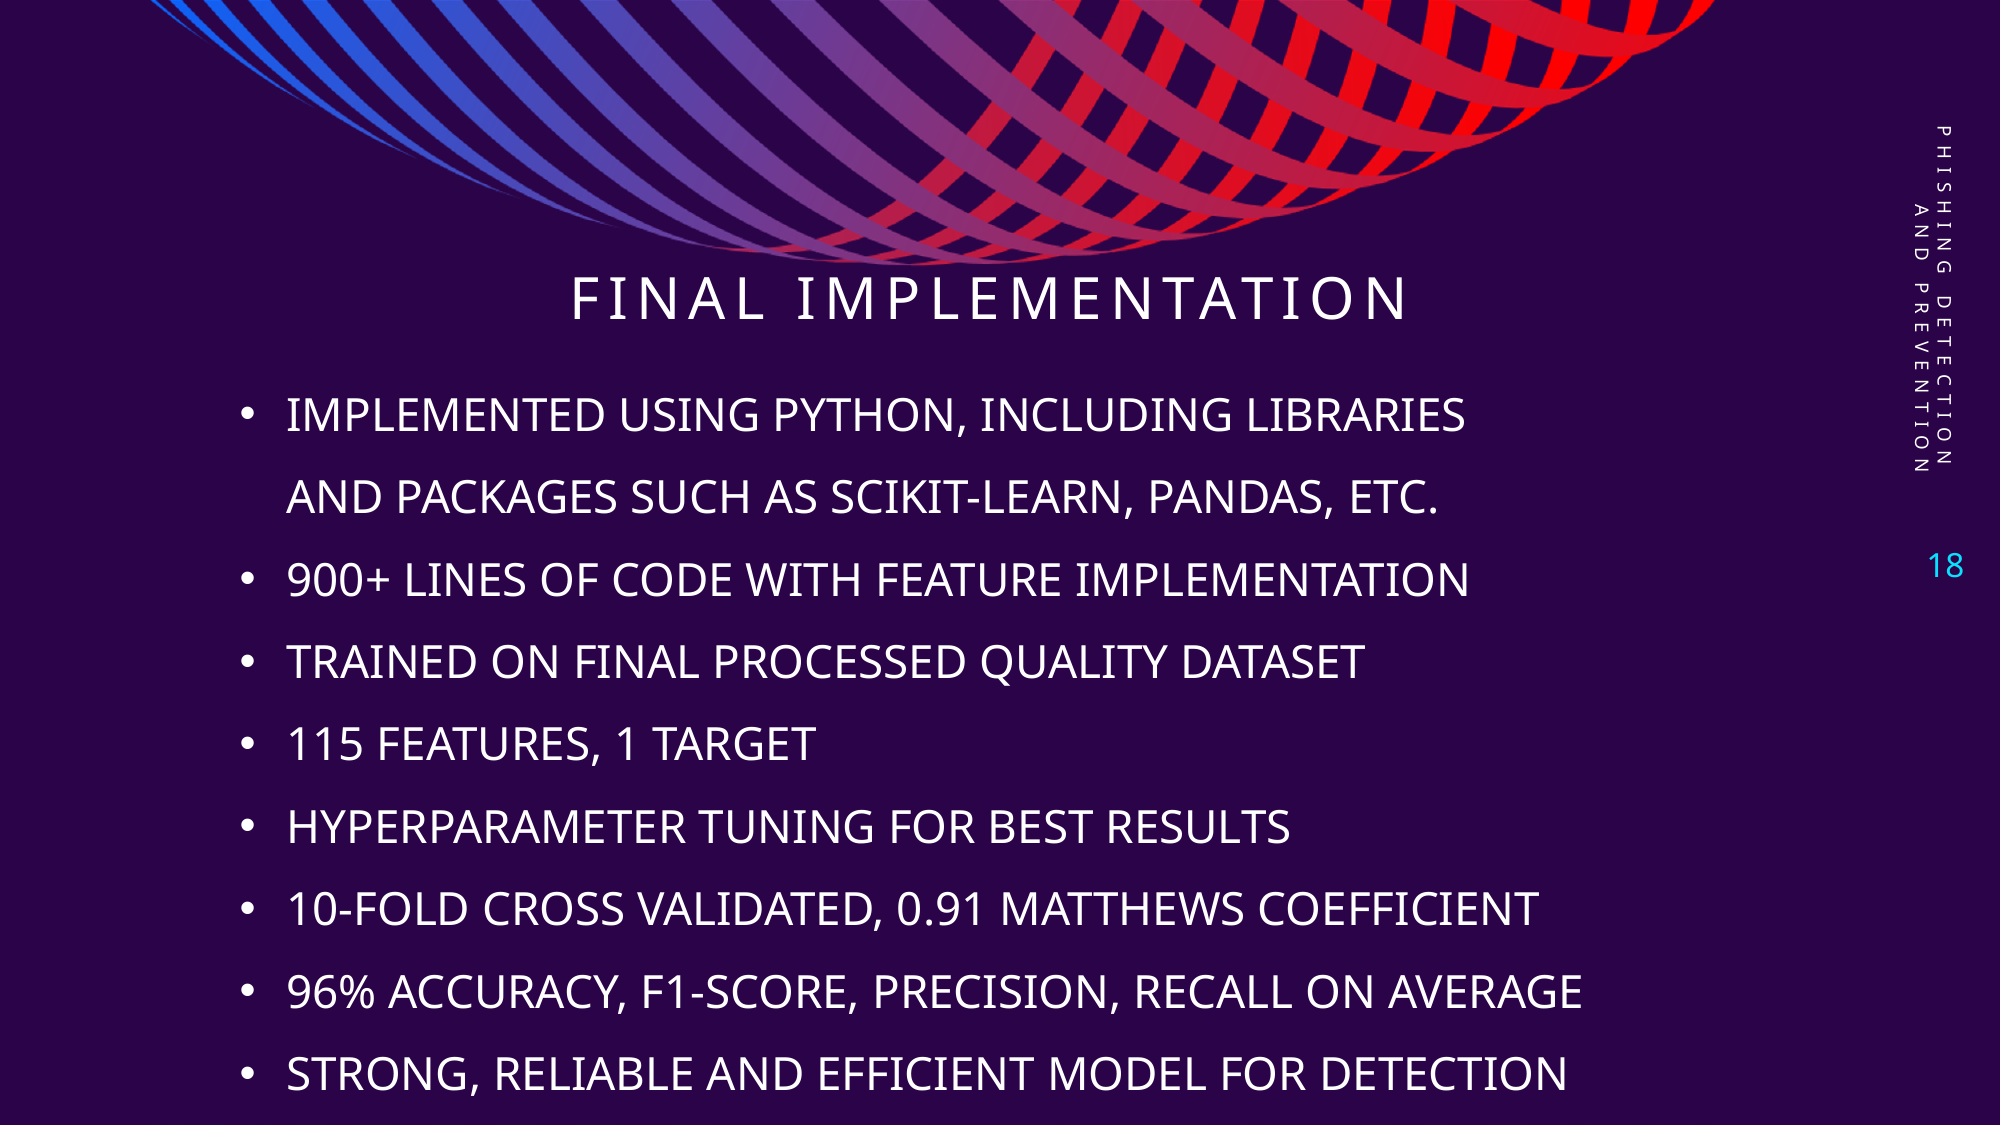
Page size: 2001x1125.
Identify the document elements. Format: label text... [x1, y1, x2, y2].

text_box IMPLEMENTED USING PYTHON, INCLUDING LIBRARIES AND PACKAGES SUCH AS SCIKIT-LEARN, PANDAS, ETC. 900+ lines of code with feature implementation Trained on final processed quality dataset 115 Features, 1 target Hyperparameter Tuning for best results 10-fold cross validated, 0.91 Matthews coefficient 96% accuracy, f1-score, precision, recall on average Strong, Reliable and efficient model for detection [224, 350, 1697, 1125]
picture [0, 0, 2000, 1125]
slide_number 18 [1889, 519, 1980, 615]
footer Phishing Detection and Prevention [1926, 33, 1987, 489]
title Final Implementation [53, 261, 1926, 351]
